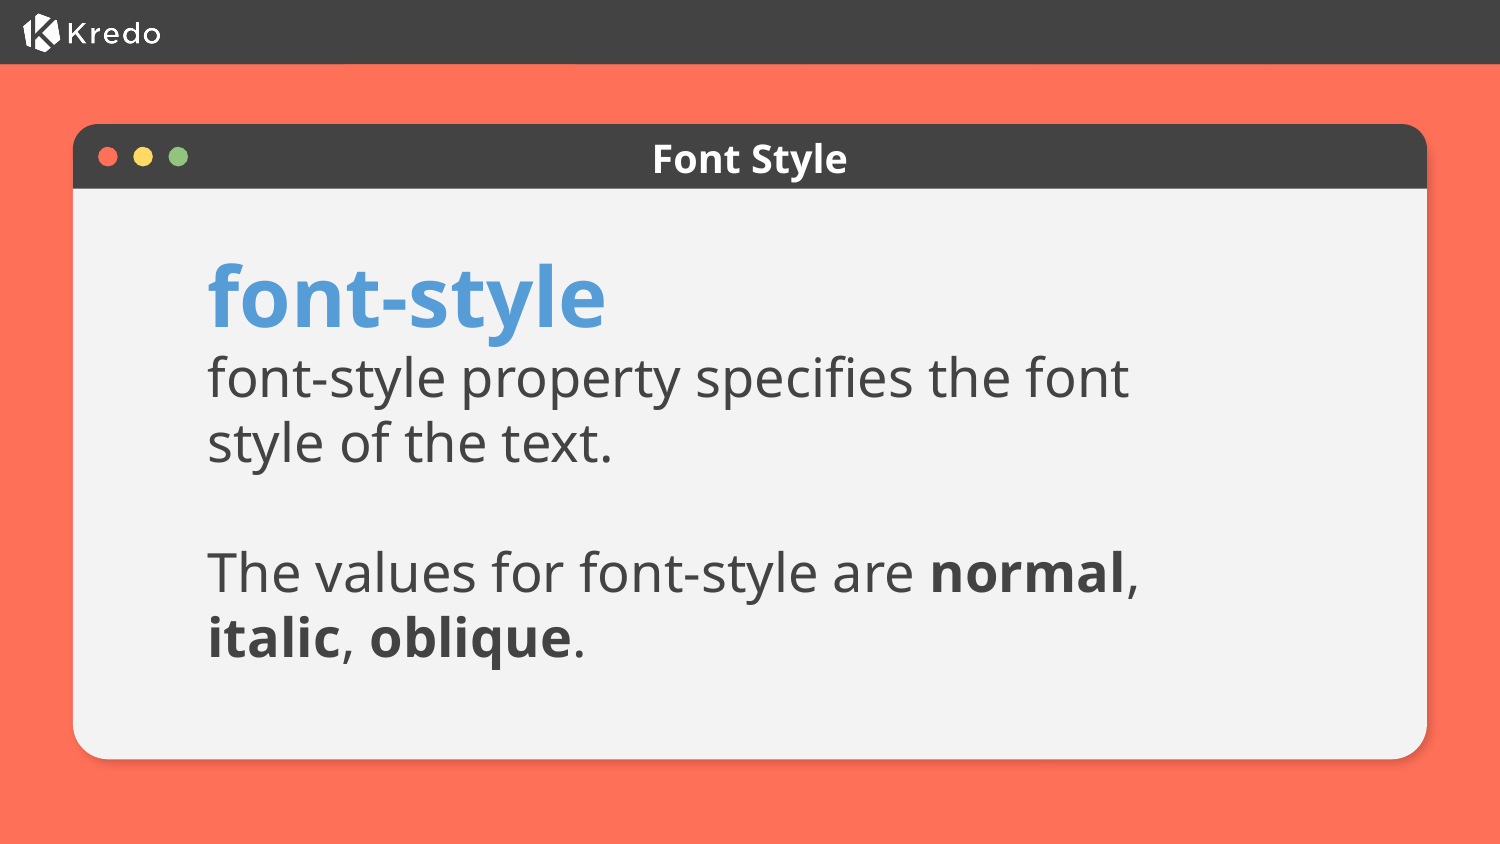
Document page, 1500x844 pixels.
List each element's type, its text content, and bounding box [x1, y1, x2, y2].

picture [13, 4, 169, 59]
text_box [806, 0, 1037, 65]
text_box [0, 0, 113, 65]
text_box font-style font-style property specifies the font style of the text. The values for font-style are normal, italic, oblique. [192, 236, 1269, 696]
text_box [1037, 0, 1268, 65]
text_box [345, 0, 575, 65]
text_box [113, 0, 345, 65]
text_box [575, 0, 806, 65]
text_box [1268, 0, 1500, 65]
text_box Font Style [585, 118, 915, 194]
